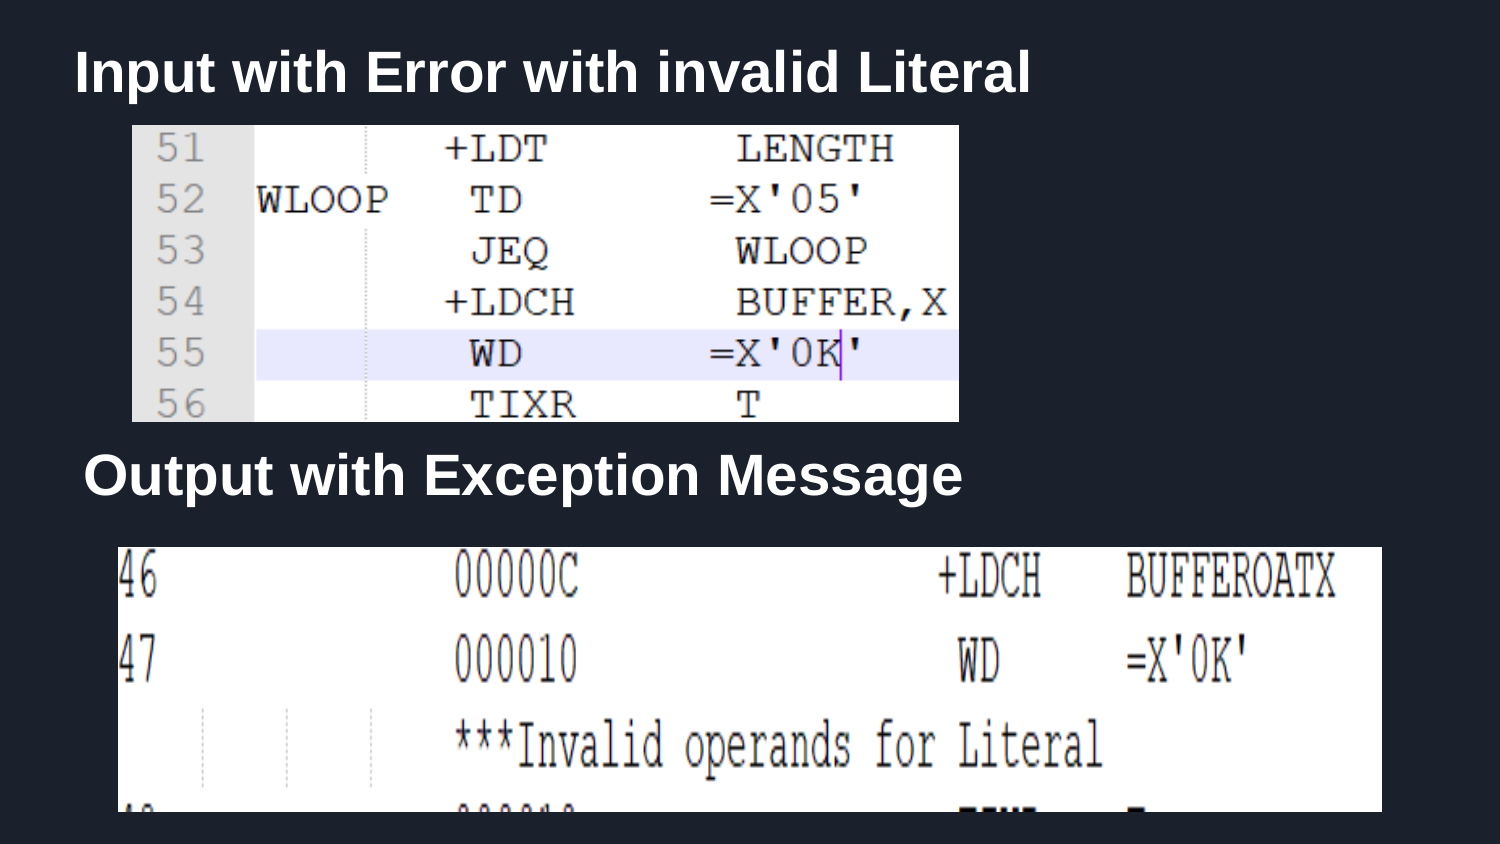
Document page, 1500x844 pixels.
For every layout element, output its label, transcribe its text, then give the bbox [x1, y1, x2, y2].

picture [132, 125, 959, 423]
title Input with Error with invalid Literal [59, 18, 1214, 117]
picture [117, 546, 1382, 812]
title Output with Exception Message [68, 421, 1224, 521]
